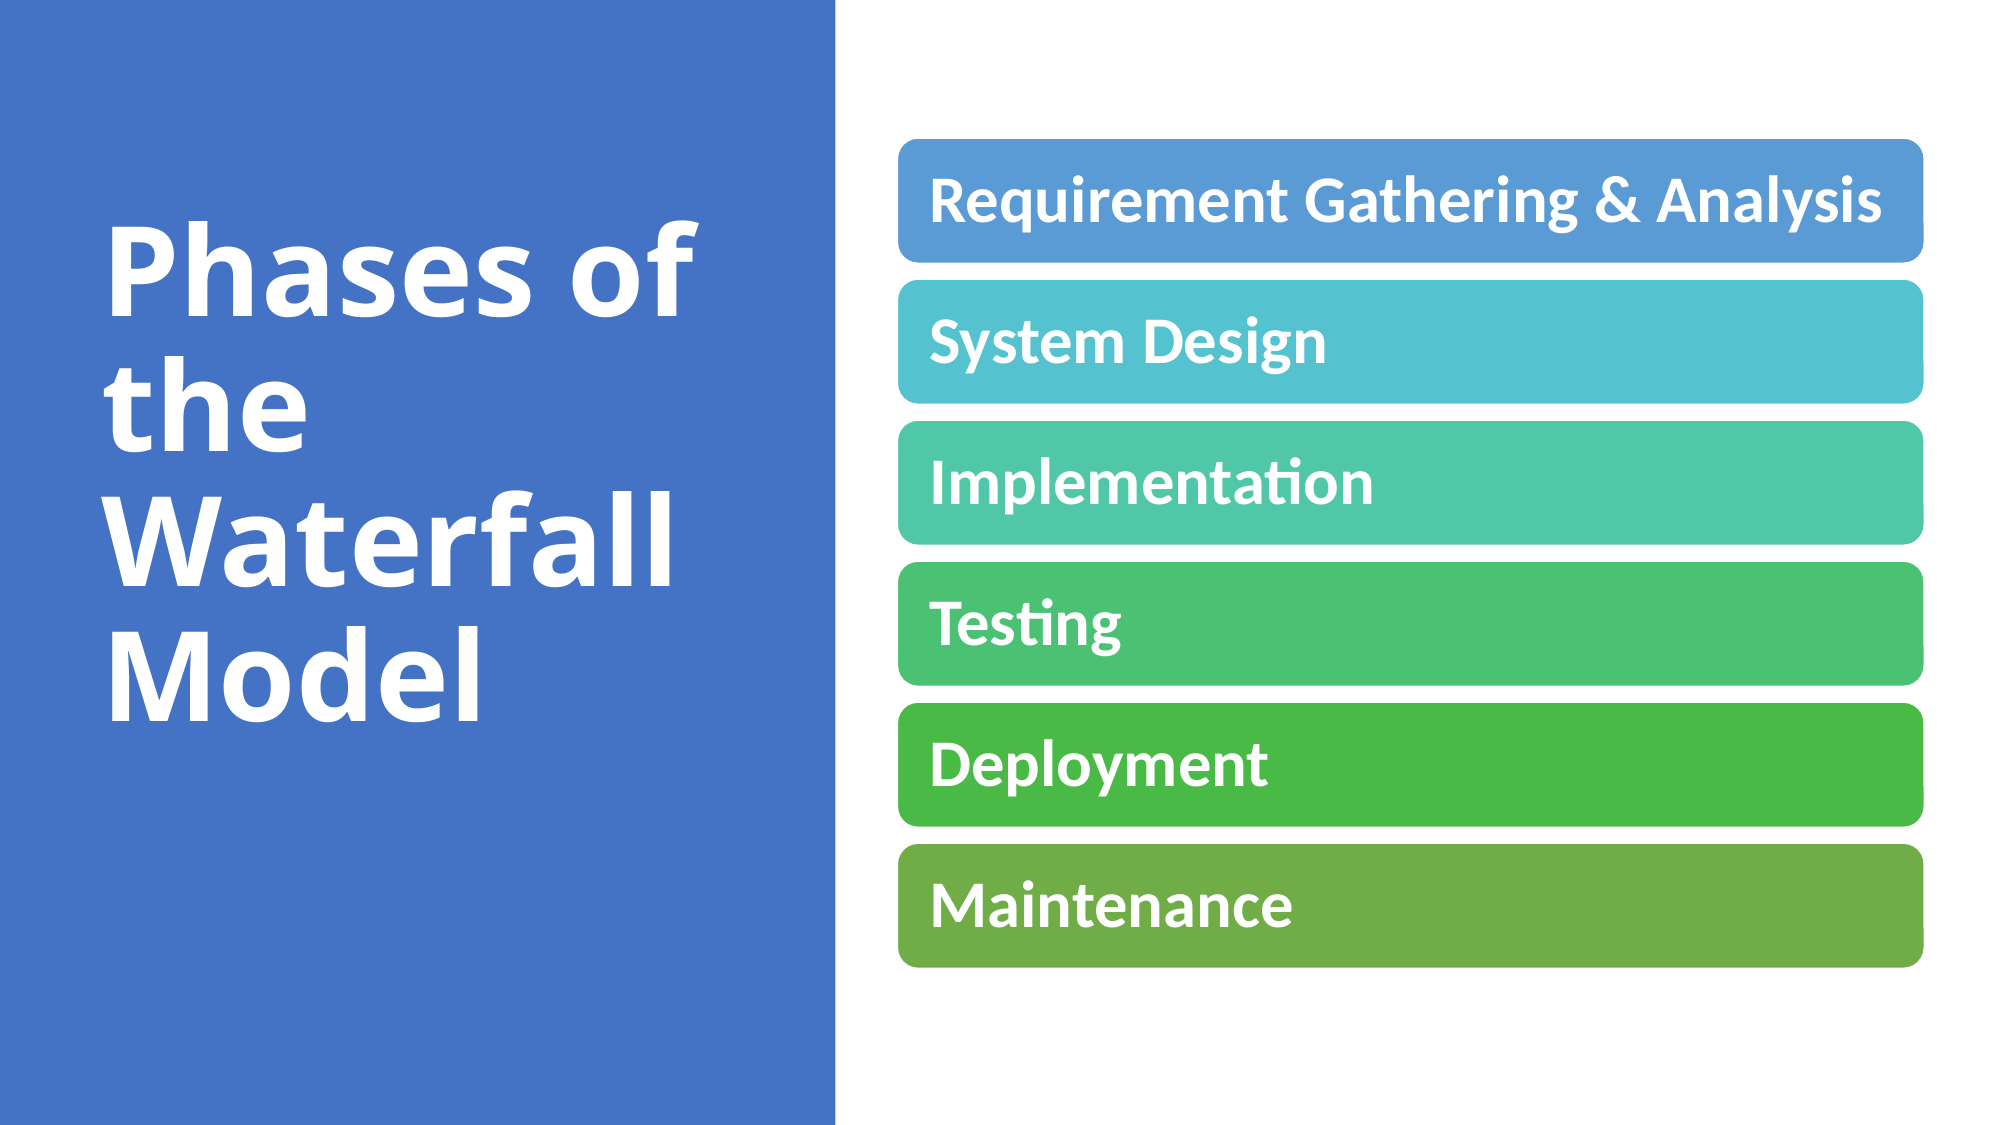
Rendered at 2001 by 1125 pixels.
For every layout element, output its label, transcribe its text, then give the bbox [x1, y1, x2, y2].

title Phases of the Waterfall Model [86, 101, 711, 1005]
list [897, 101, 1925, 1005]
text_box [0, 0, 836, 1125]
